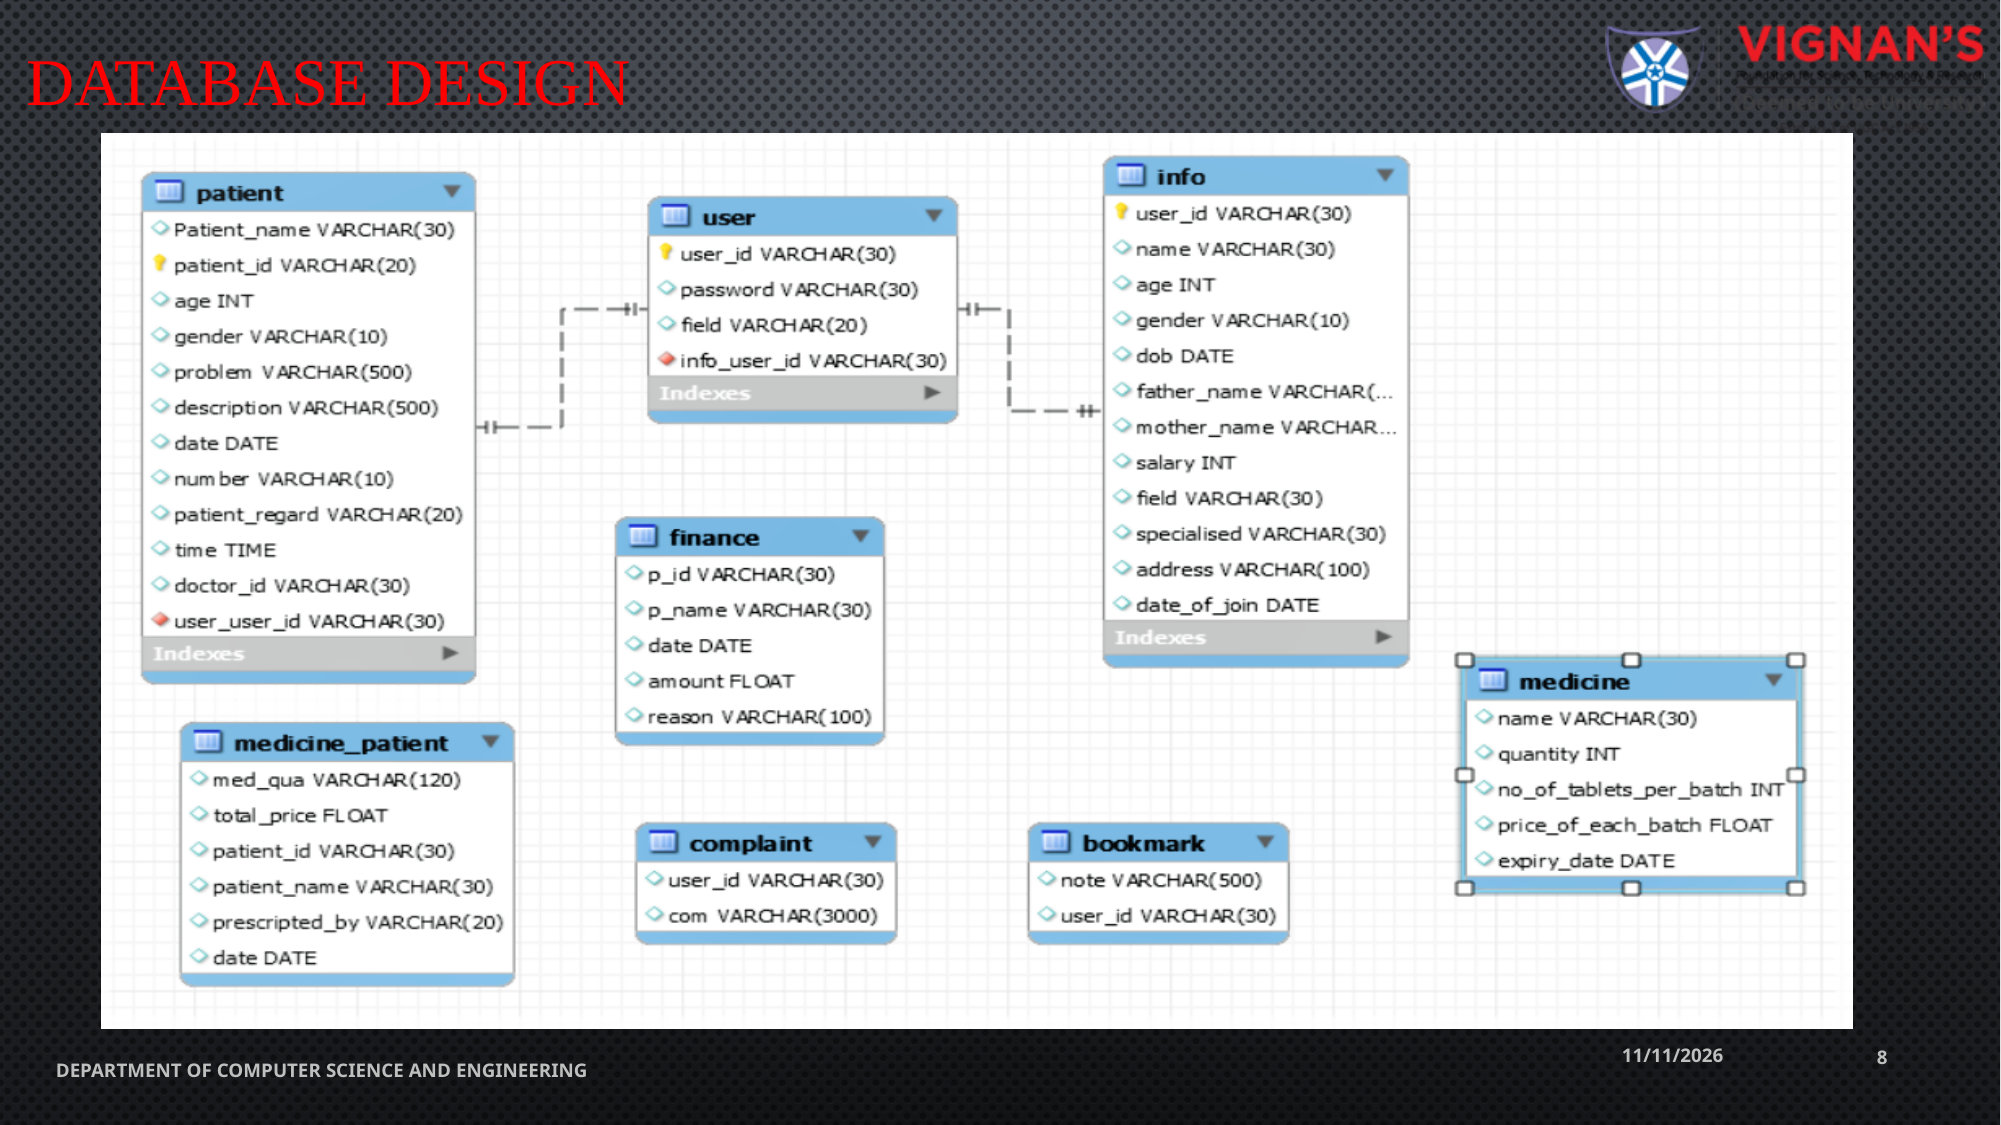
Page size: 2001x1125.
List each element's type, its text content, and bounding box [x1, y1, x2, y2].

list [101, 133, 1853, 1029]
footer DEPARTMENT OF COMPUTER SCIENCE AND ENGINEERING [40, 1040, 1279, 1101]
picture [1595, 22, 2000, 134]
slide_number 8 [1812, 1028, 1903, 1089]
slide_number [1475, 1029, 1739, 1086]
title DATABASE DESIGN [11, 24, 1637, 134]
